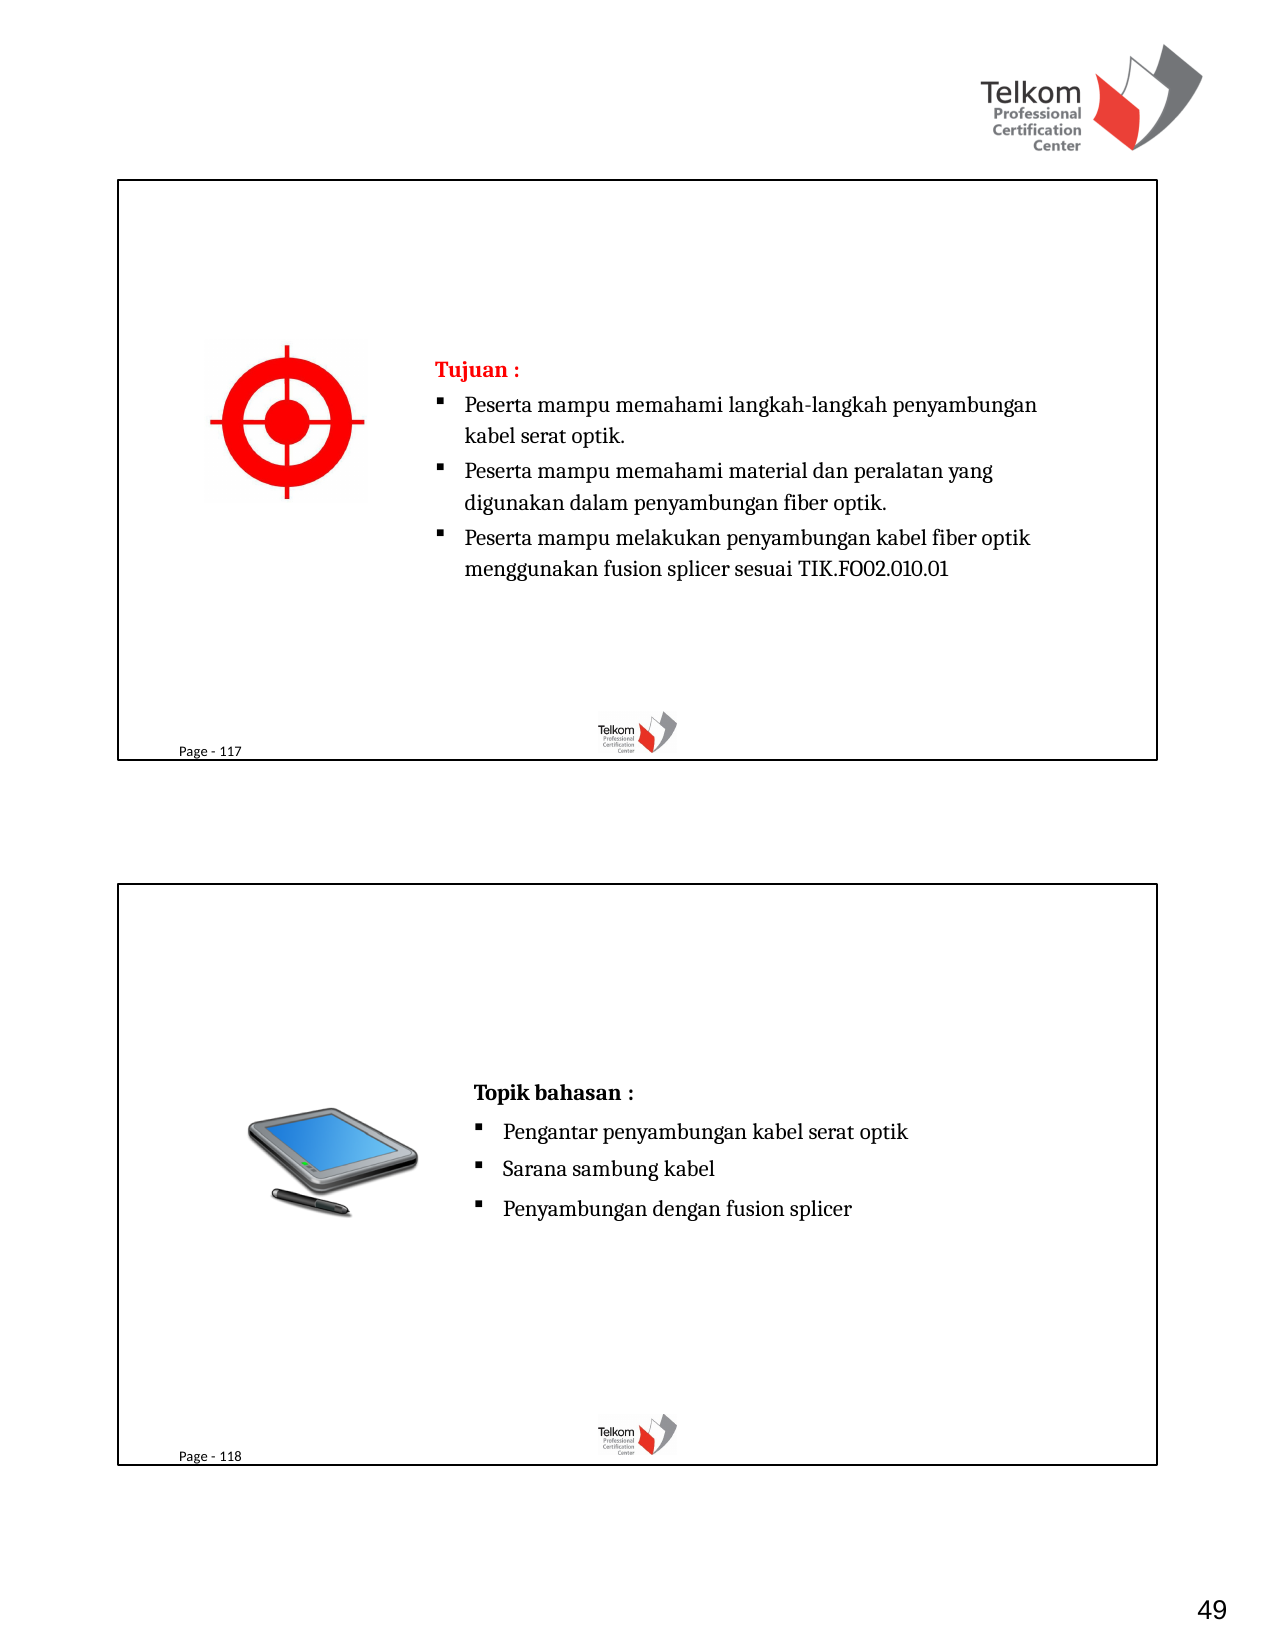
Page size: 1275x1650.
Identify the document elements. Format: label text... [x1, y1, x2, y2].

text_box Topik bahasan : Pengantar penyambungan kabel serat optik Sarana sambung kabel Penyambungan dengan fusion splicer Page - 118 [117, 884, 1158, 1465]
slide_number 49 [1193, 1593, 1232, 1650]
text_box [204, 339, 368, 503]
text_box [243, 1073, 422, 1253]
text_box Tujuan : Peserta mampu memahami langkah-langkah penyambungan kabel serat optik. Peserta mampu memahami material dan peralatan yang digunakan dalam penyambungan fiber optik. Peserta mampu melakukan penyambungan kabel fiber optik menggunakan fusion splicer sesuai TIK.FO02.010.01 Page - 117 [117, 180, 1158, 760]
picture [980, 43, 1203, 162]
